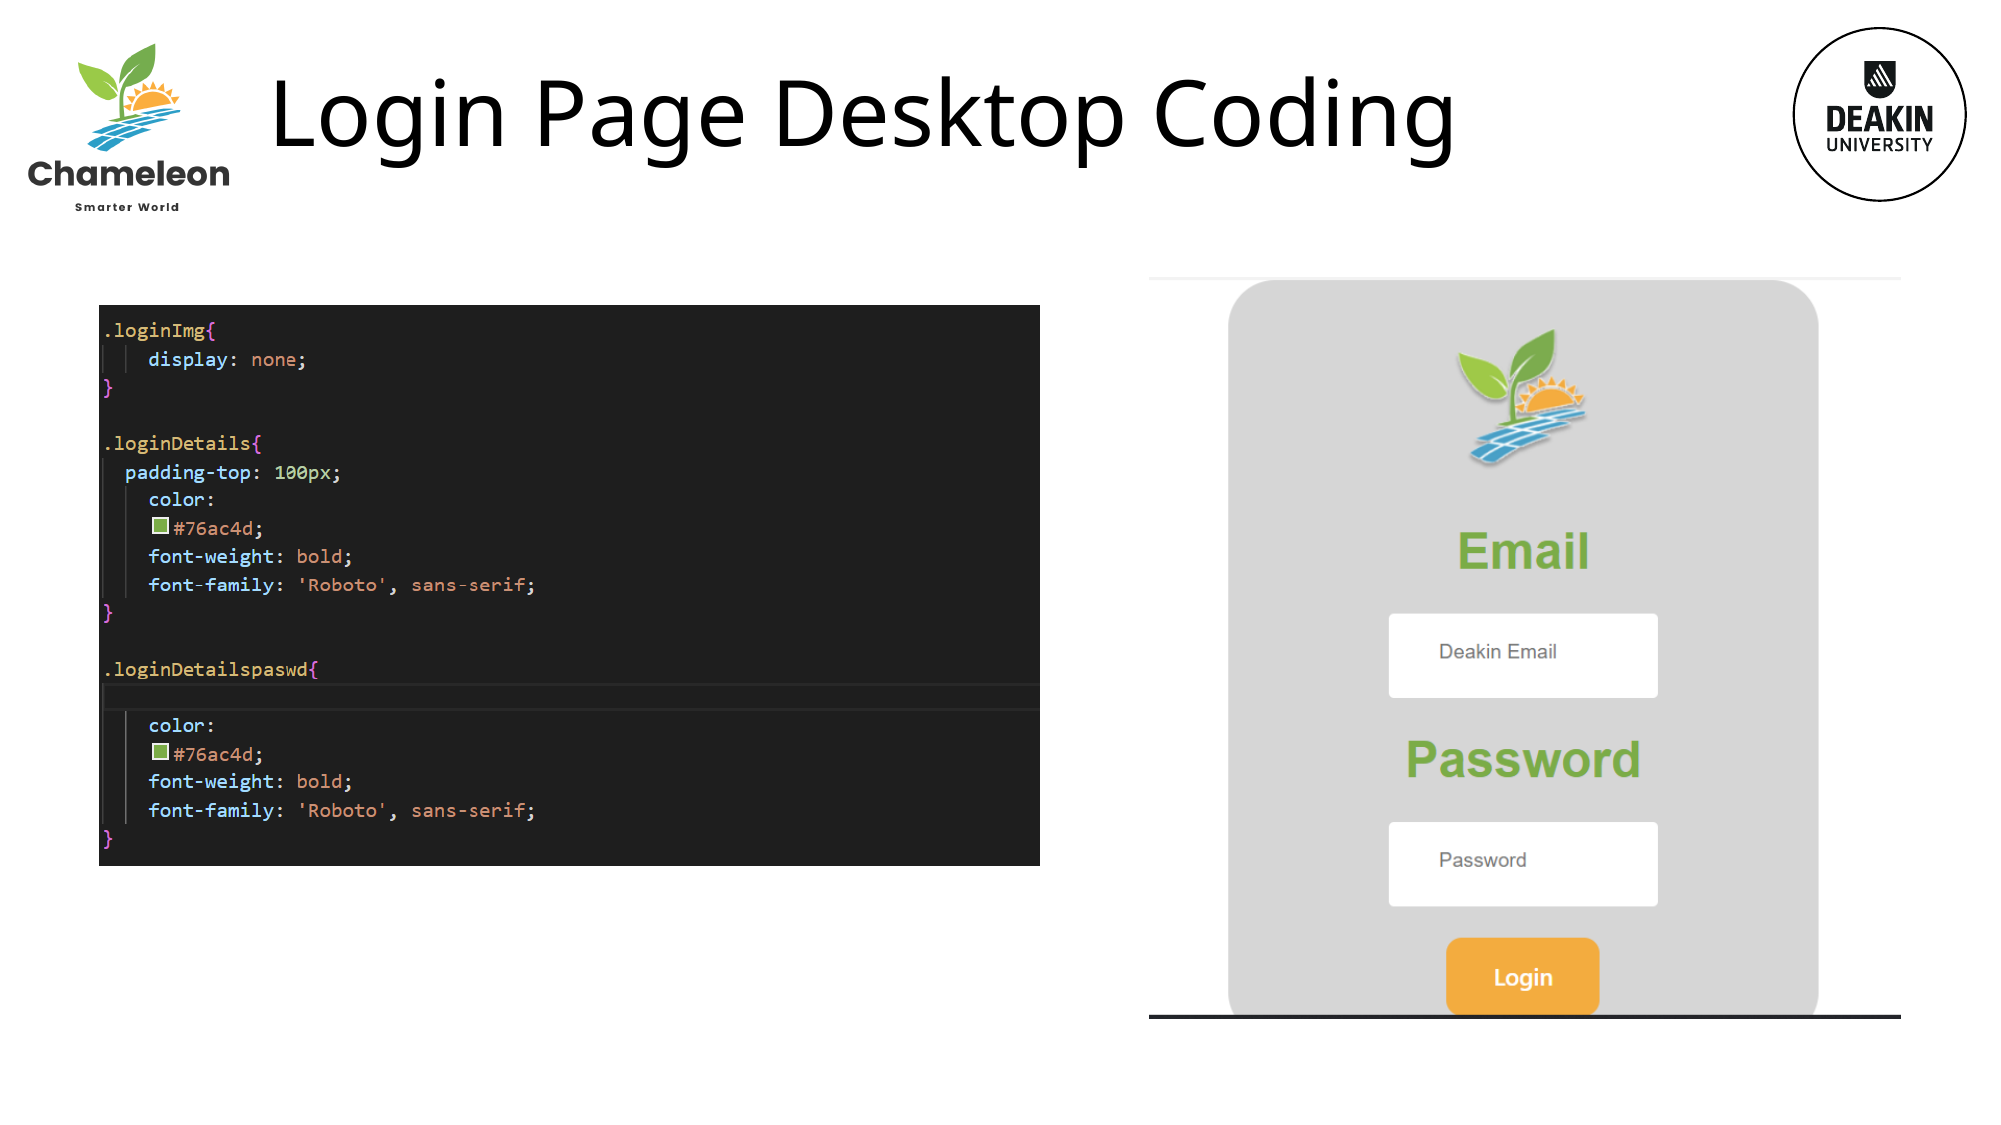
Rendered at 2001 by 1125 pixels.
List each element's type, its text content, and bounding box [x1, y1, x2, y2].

picture [0, 0, 258, 258]
picture [1149, 277, 1901, 1019]
title Login Page Desktop Coding [254, 59, 1768, 278]
picture [99, 305, 1040, 866]
